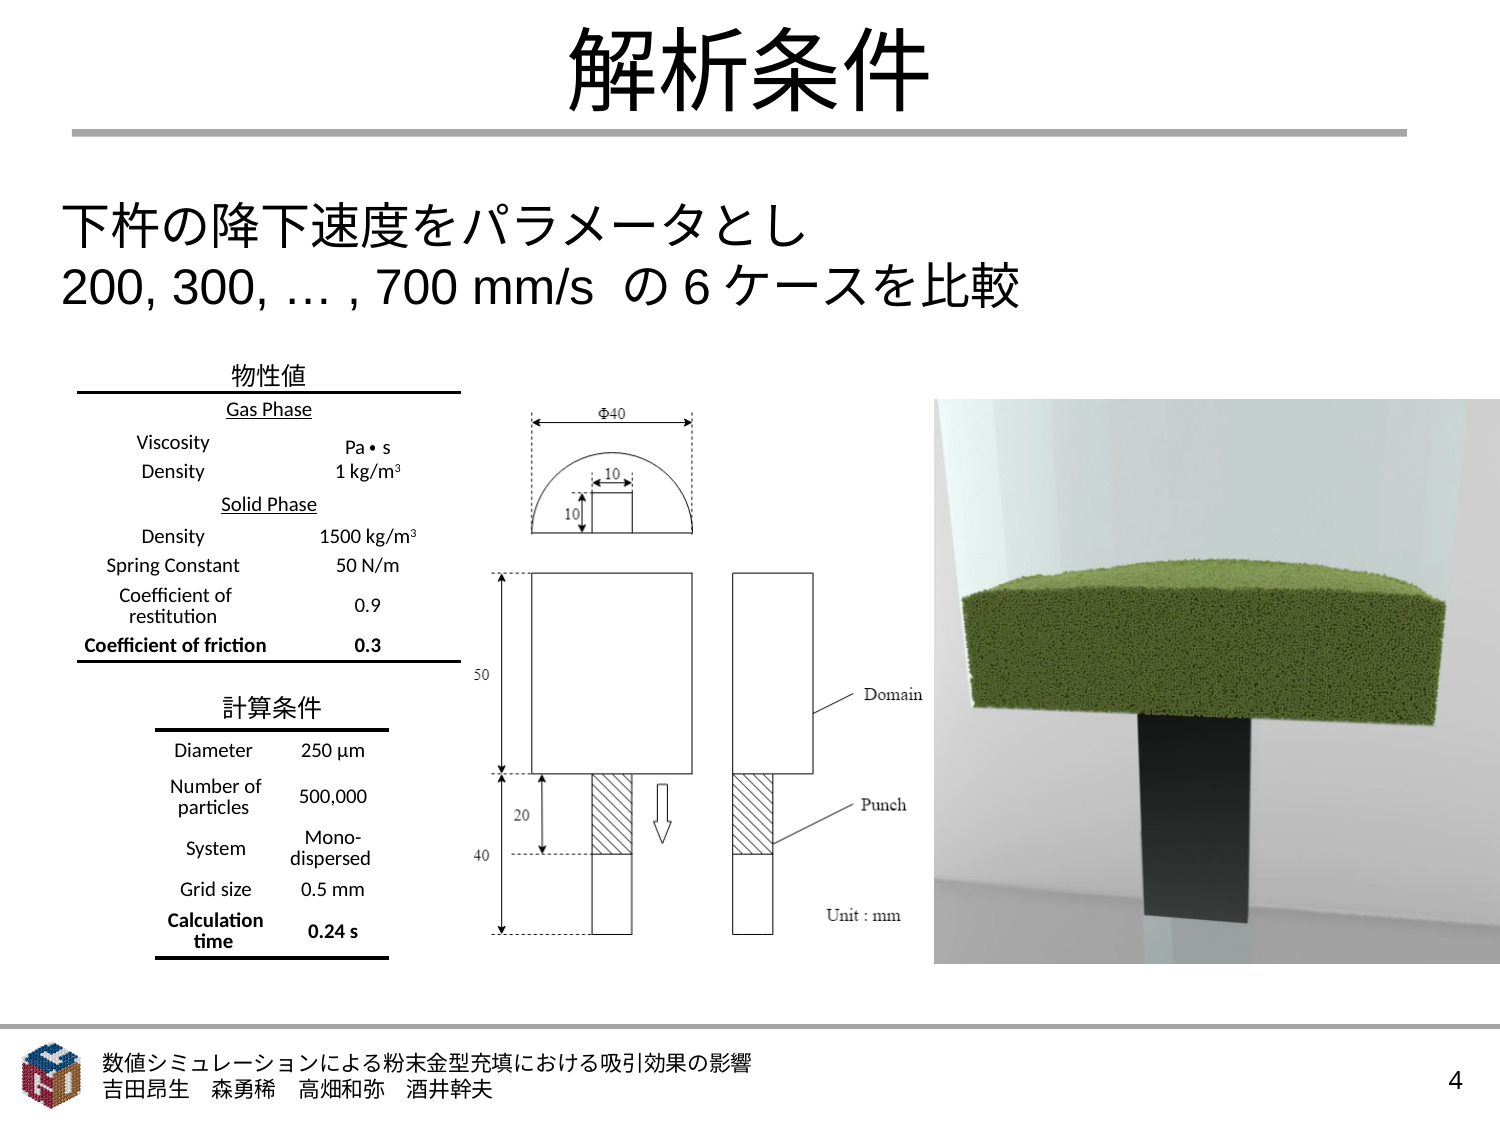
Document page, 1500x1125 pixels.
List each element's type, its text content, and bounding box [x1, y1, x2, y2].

table_cell 500,000 [272, 773, 389, 824]
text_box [933, 398, 1500, 965]
table_cell 0.24 s [272, 907, 389, 956]
text_box 物性値 [92, 352, 446, 398]
table_header Diameter [155, 732, 272, 773]
table_cell Mono-dispersed [272, 824, 389, 875]
table_cell Calculation time [155, 907, 272, 956]
table_cell Grid size [155, 875, 272, 907]
table_cell 0.5 mm [272, 875, 389, 907]
picture [461, 402, 923, 944]
picture [21, 1040, 81, 1109]
text_box 計算条件 [155, 684, 390, 730]
table_cell System [155, 824, 272, 875]
table_header 250 μm [272, 732, 389, 773]
title 解析条件 [0, 0, 1500, 132]
text_box 下杵の降下速度をパラメータとし 200, 300, … , 700 mm/s の6ケースを比較 [46, 187, 1454, 322]
table_cell Number of particles [155, 773, 272, 824]
